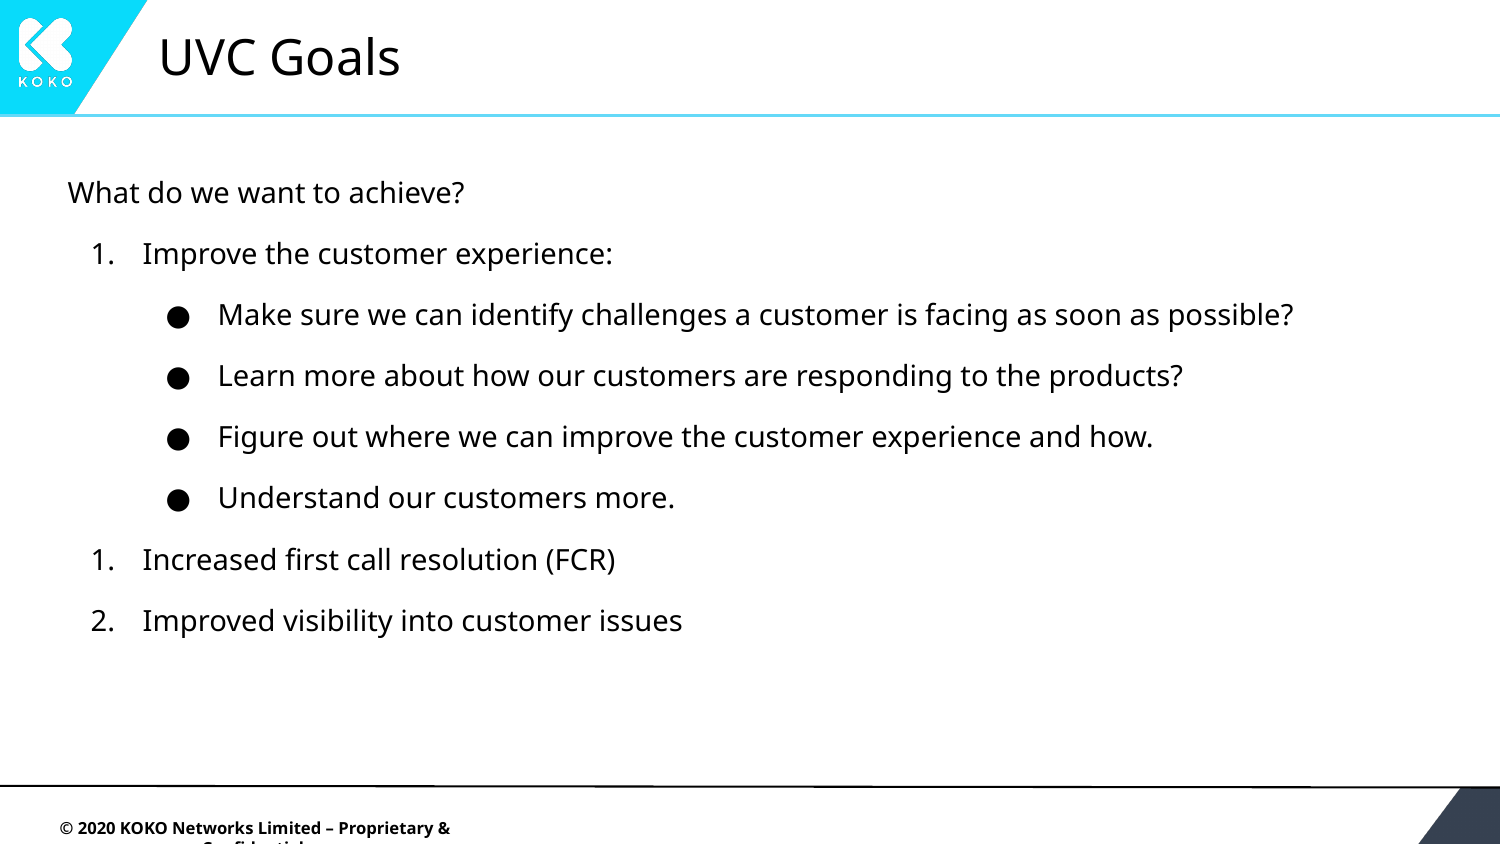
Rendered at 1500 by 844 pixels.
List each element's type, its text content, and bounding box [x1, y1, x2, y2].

subtitle What do we want to achieve? Improve the customer experience: Make sure we can identify challenges a customer is facing as soon as possible? Learn more about how our customers are responding to the products? Figure out where we can improve the customer experience and how. Understand our customers more. Increased first call resolution (FCR) Improved visibility into customer issues [56, 163, 1444, 761]
picture [1419, 789, 1500, 844]
picture [0, 0, 148, 114]
title UVC Goals [147, 11, 1444, 108]
